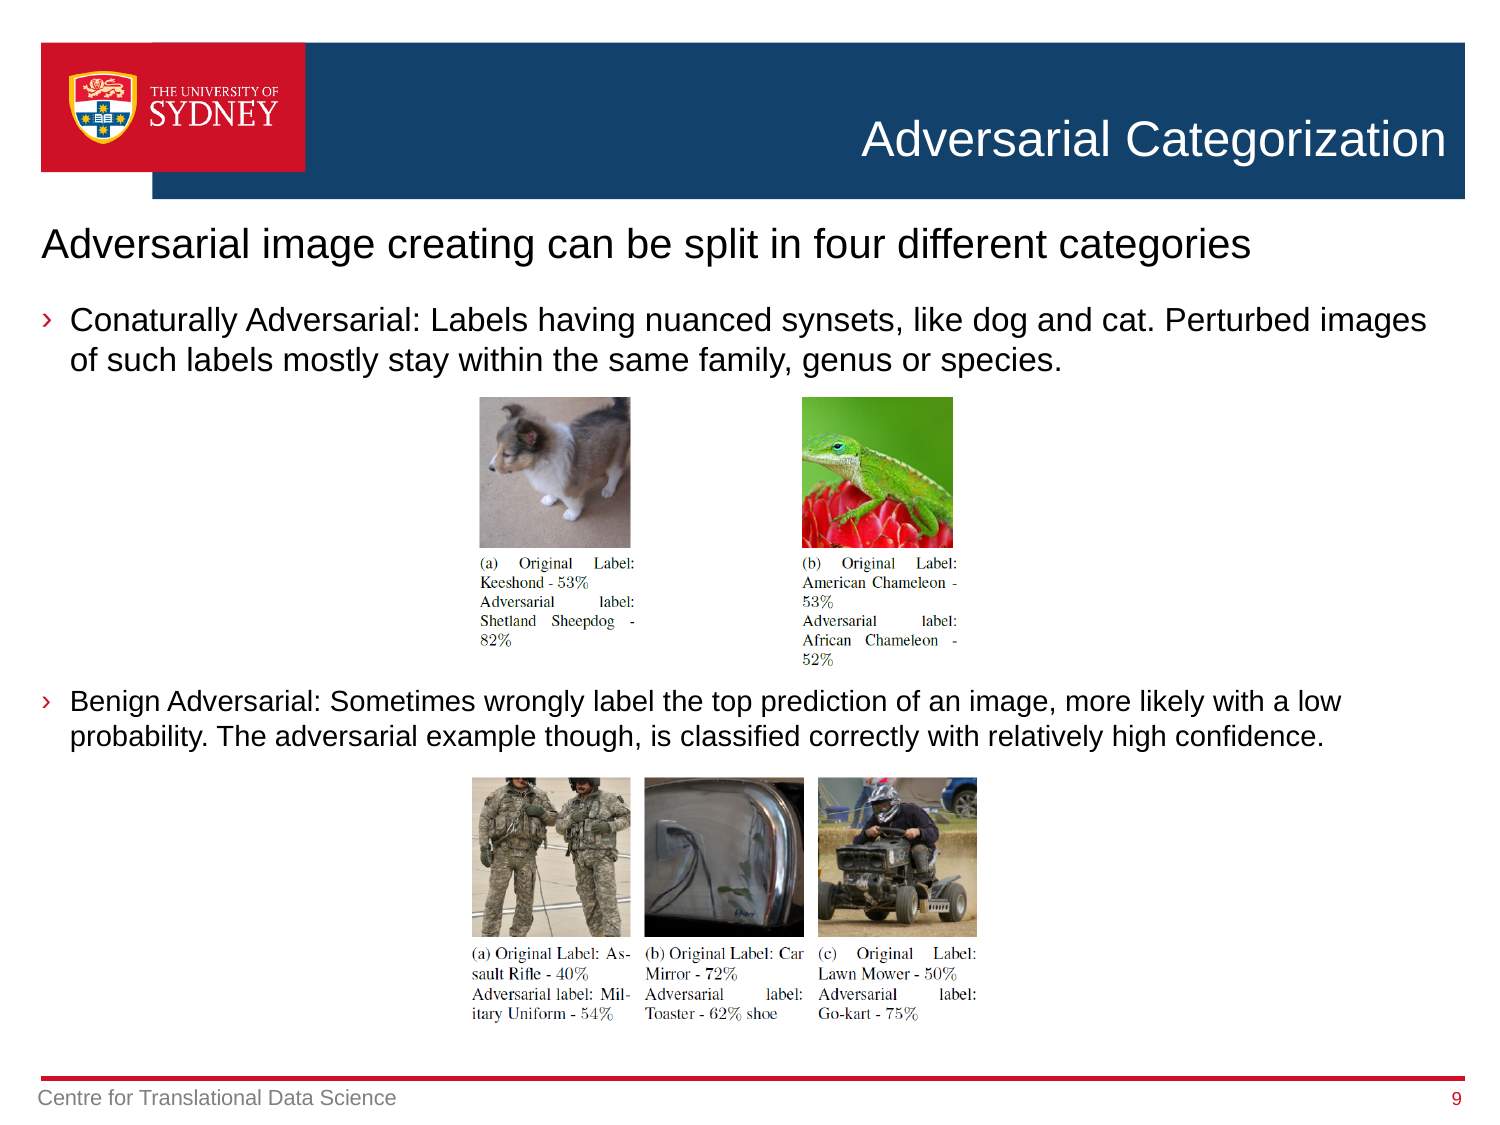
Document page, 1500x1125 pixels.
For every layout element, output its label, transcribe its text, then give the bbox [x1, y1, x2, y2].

list Adversarial image creating can be split in four different categories [41, 208, 1463, 288]
title Adversarial Categorization [304, 70, 1463, 175]
slide_number 9 [1421, 1080, 1463, 1116]
picture [454, 765, 987, 1036]
picture [471, 384, 987, 675]
picture [69, 71, 278, 144]
list Conaturally Adversarial: Labels having nuanced synsets, like dog and cat. Perturbed images of such labels mostly stay within the same family, genus or species. Benign Adversarial: Sometimes wrongly label the top prediction of an image, more likely with a low probability. The adversarial example though, is classified correctly with relatively high confidence. [41, 290, 1463, 1059]
